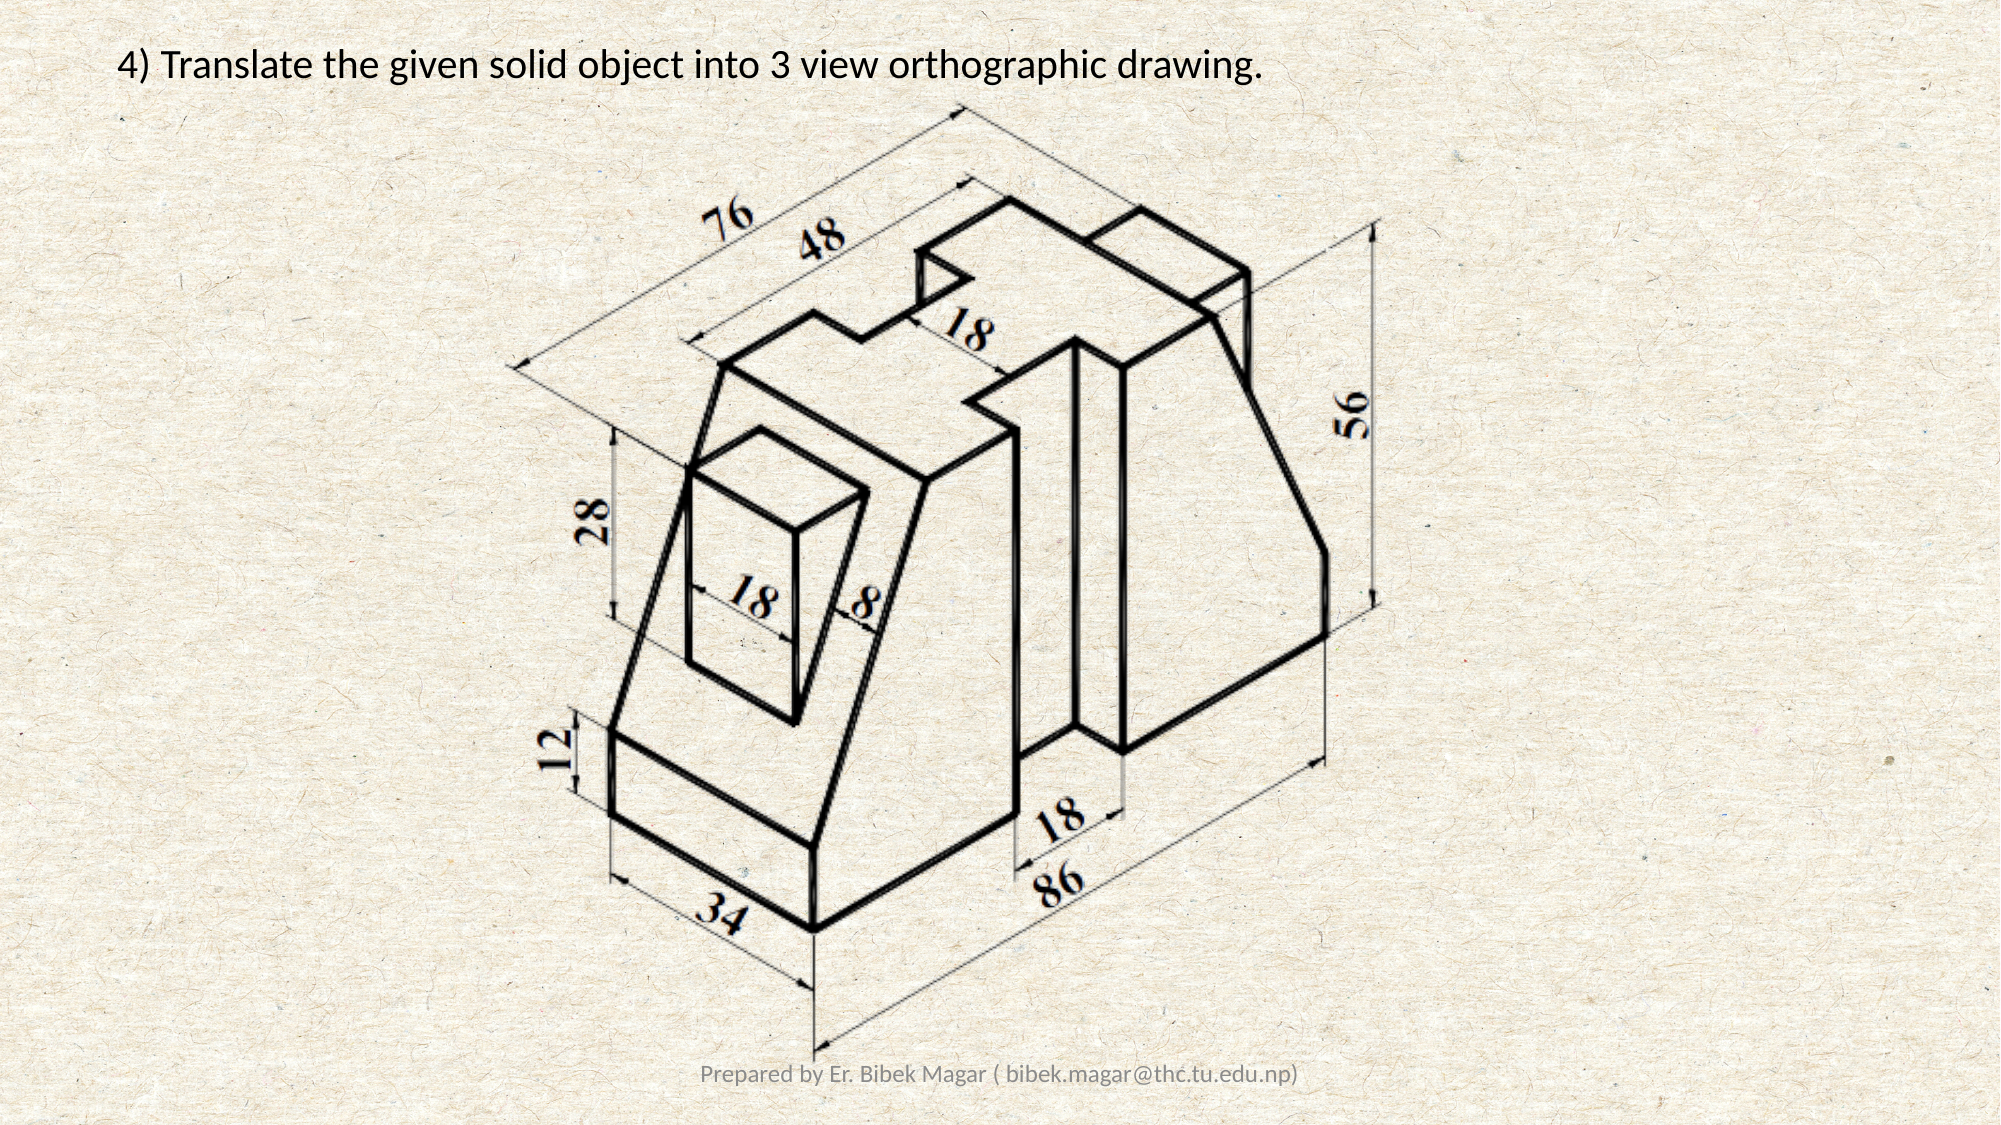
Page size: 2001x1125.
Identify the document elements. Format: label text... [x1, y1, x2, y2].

footer Prepared by Er. Bibek Magar ( bibek.magar@thc.tu.edu.np) [662, 1073, 1338, 1103]
text_box 4) Translate the given solid object into 3 view orthographic drawing. [102, 29, 1926, 95]
picture [0, 0, 2001, 1125]
